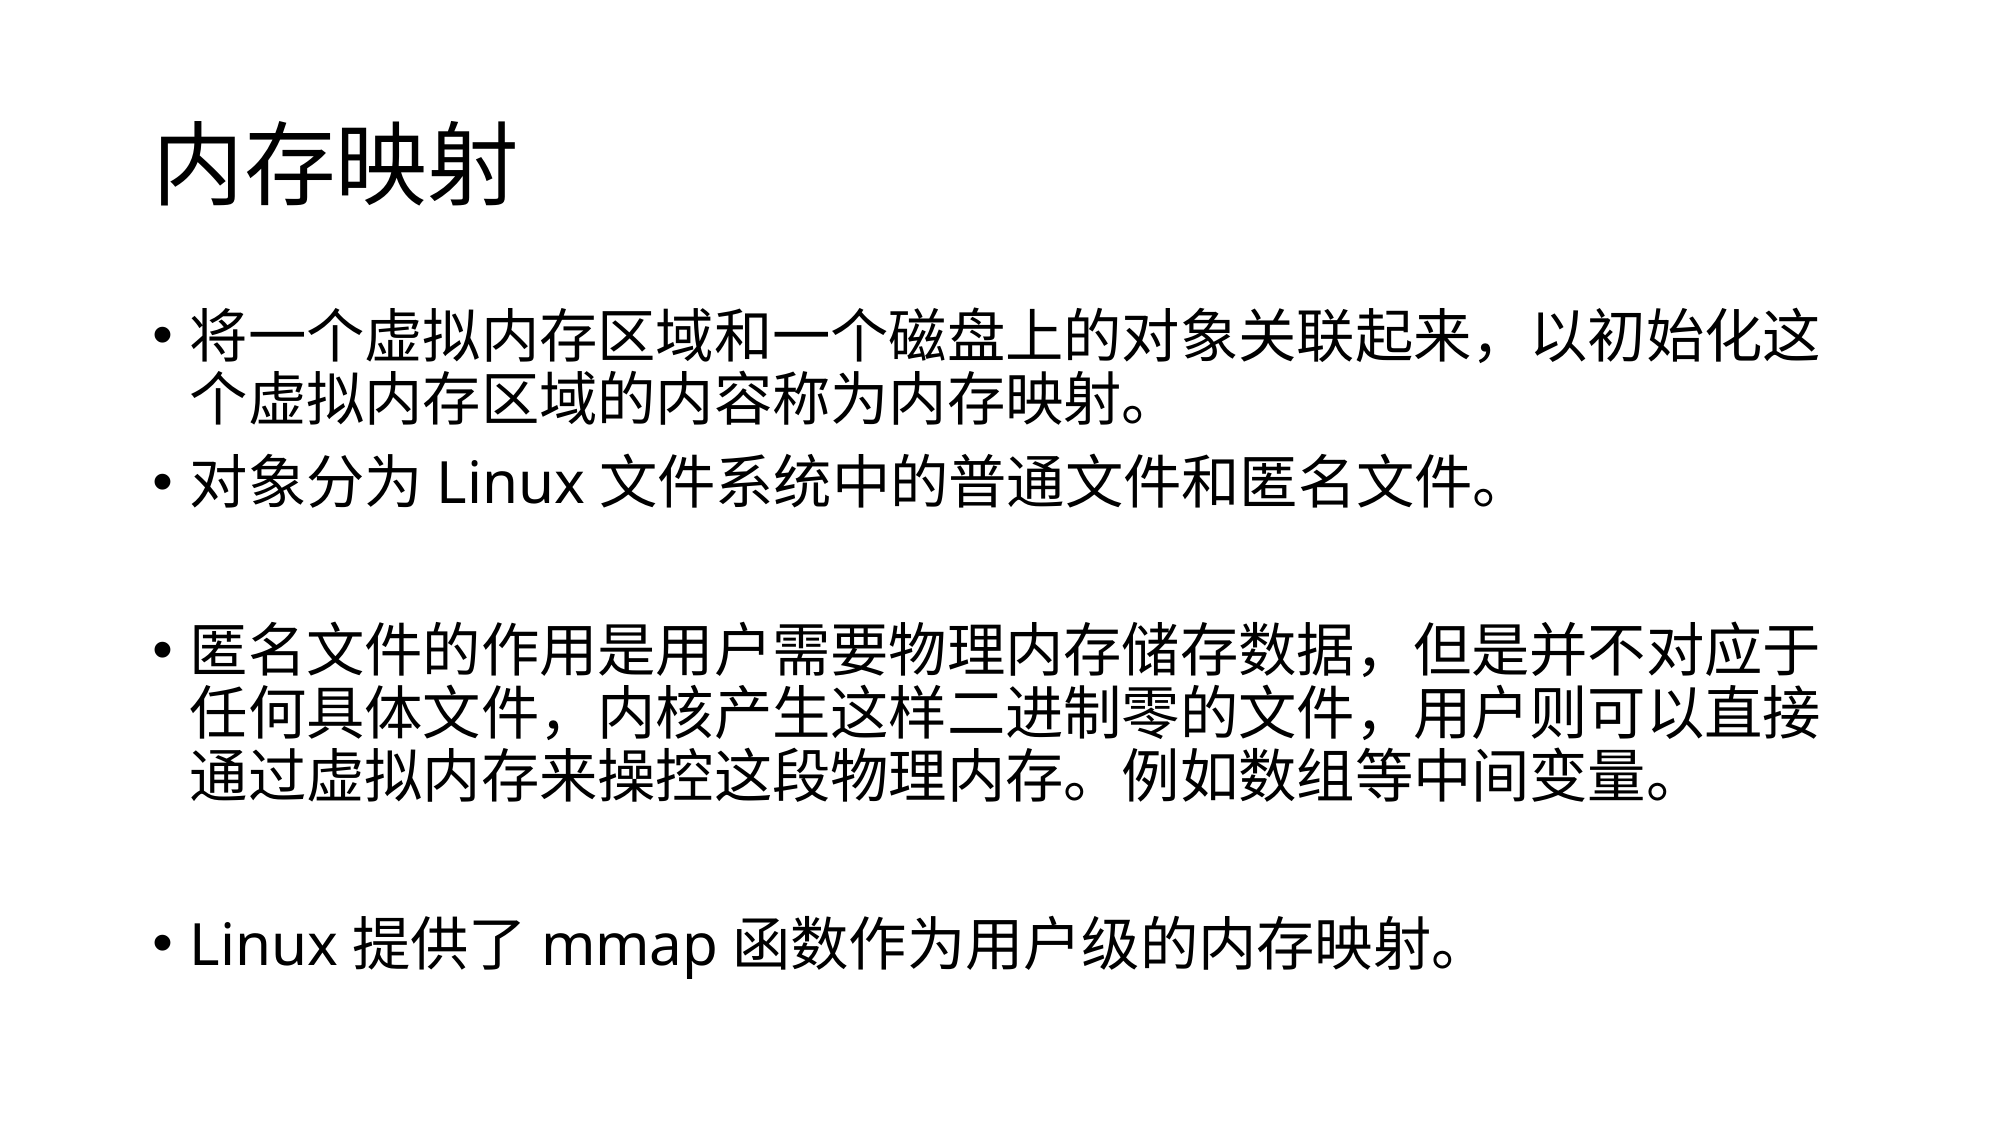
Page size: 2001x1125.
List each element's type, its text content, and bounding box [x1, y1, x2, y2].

title 内存映射 [137, 59, 1863, 278]
list 将一个虚拟内存区域和一个磁盘上的对象关联起来，以初始化这个虚拟内存区域的内容称为内存映射。 对象分为Linux文件系统中的普通文件和匿名文件。 匿名文件的作用是用户需要物理内存储存数据，但是并不对应于任何具体文件，内核产生这样二进制零的文件，用户则可以直接通过虚拟内存来操控这段物理内存。例如数组等中间变量。 Linux提供了mmap函数作为用户级的内存映射。 [137, 299, 1863, 1014]
